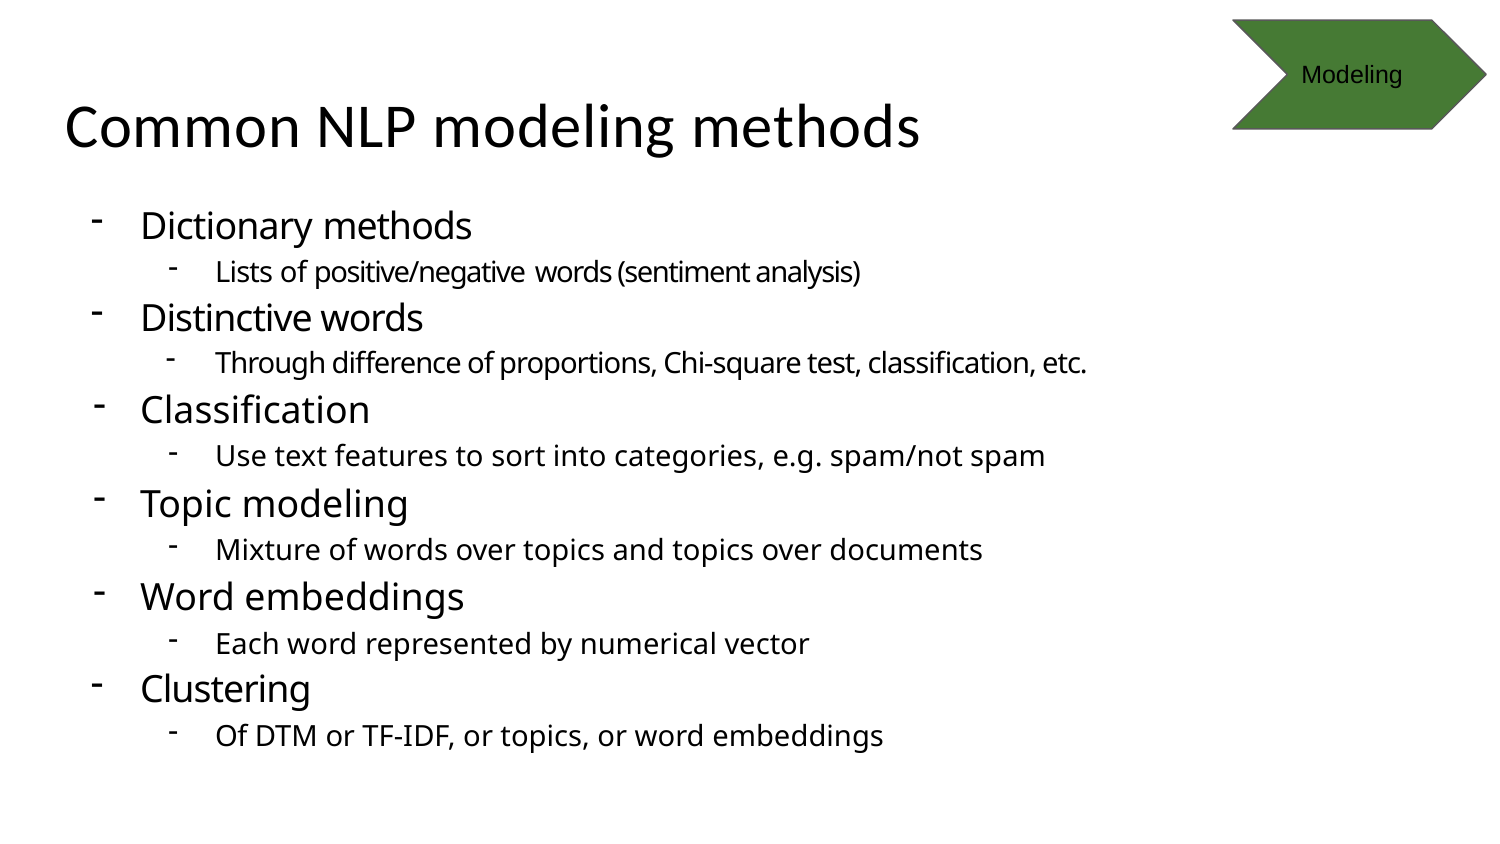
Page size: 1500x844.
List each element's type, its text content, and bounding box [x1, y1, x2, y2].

text_box [1233, 20, 1487, 129]
text_box Dictionary methods Lists of positive/negative words (sentiment analysis) Distinctive words Through difference of proportions, Chi-square test, classification, etc. Classification Use text features to sort into categories, e.g. spam/not spam Topic modeling Mixture of words over topics and topics over documents Word embeddings Each word represented by numerical vector Clustering Of DTM or TF-IDF, or topics, or word embeddings [88, 190, 1407, 753]
text_box Modeling [1299, 56, 1406, 89]
title Common NLP modeling methods [63, 82, 963, 226]
